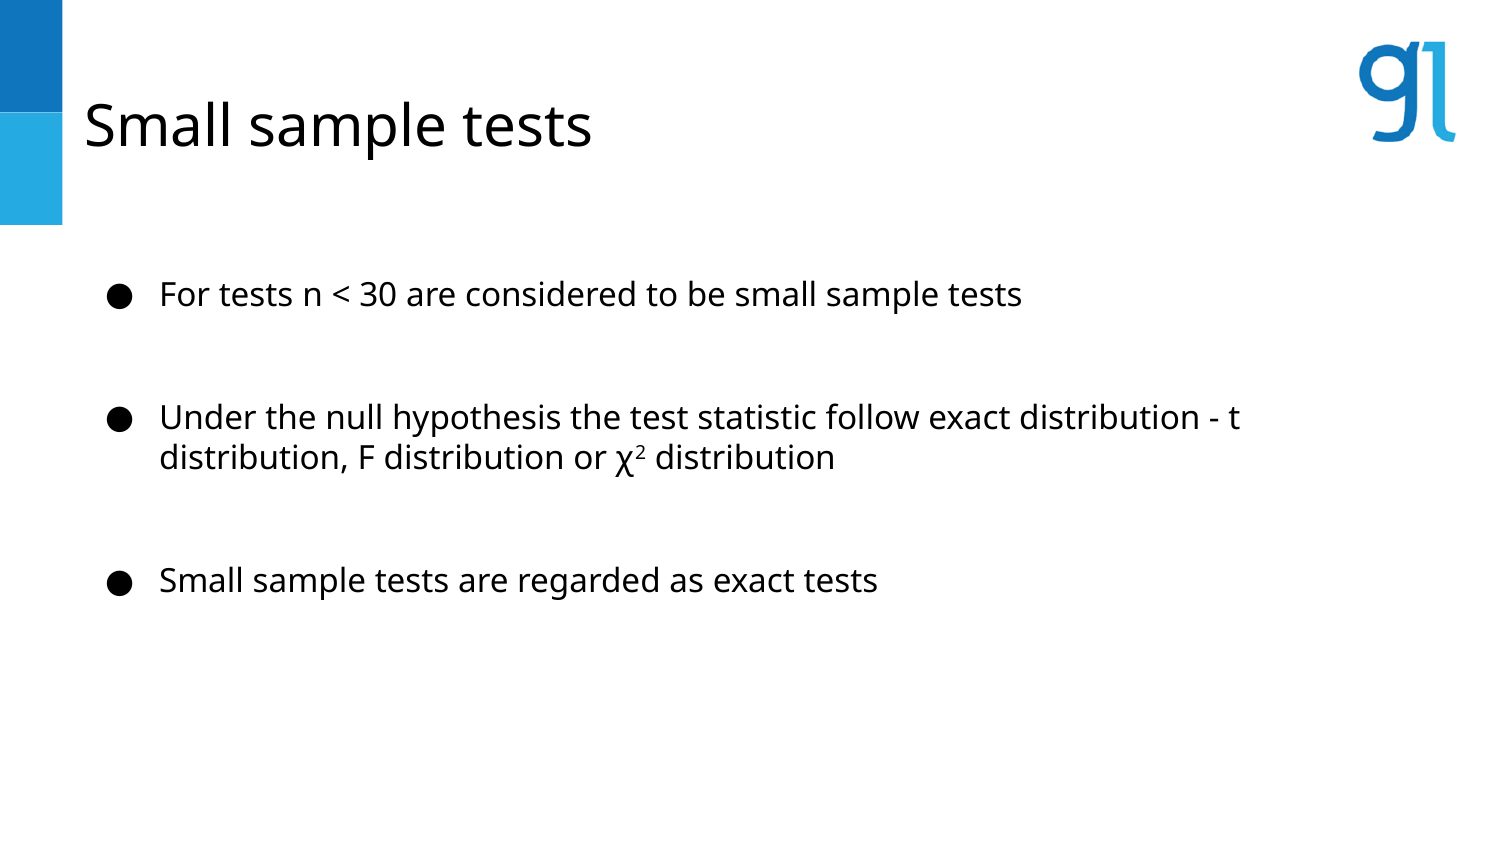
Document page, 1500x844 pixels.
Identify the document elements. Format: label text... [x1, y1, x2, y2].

title Small sample tests [69, 72, 1175, 167]
picture [1331, 17, 1482, 167]
list For tests n < 30 are considered to be small sample tests Under the null hypothesis the test statistic follow exact distribution - t distribution, F distribution or χ2 distribution Small sample tests are regarded as exact tests [69, 257, 1448, 760]
